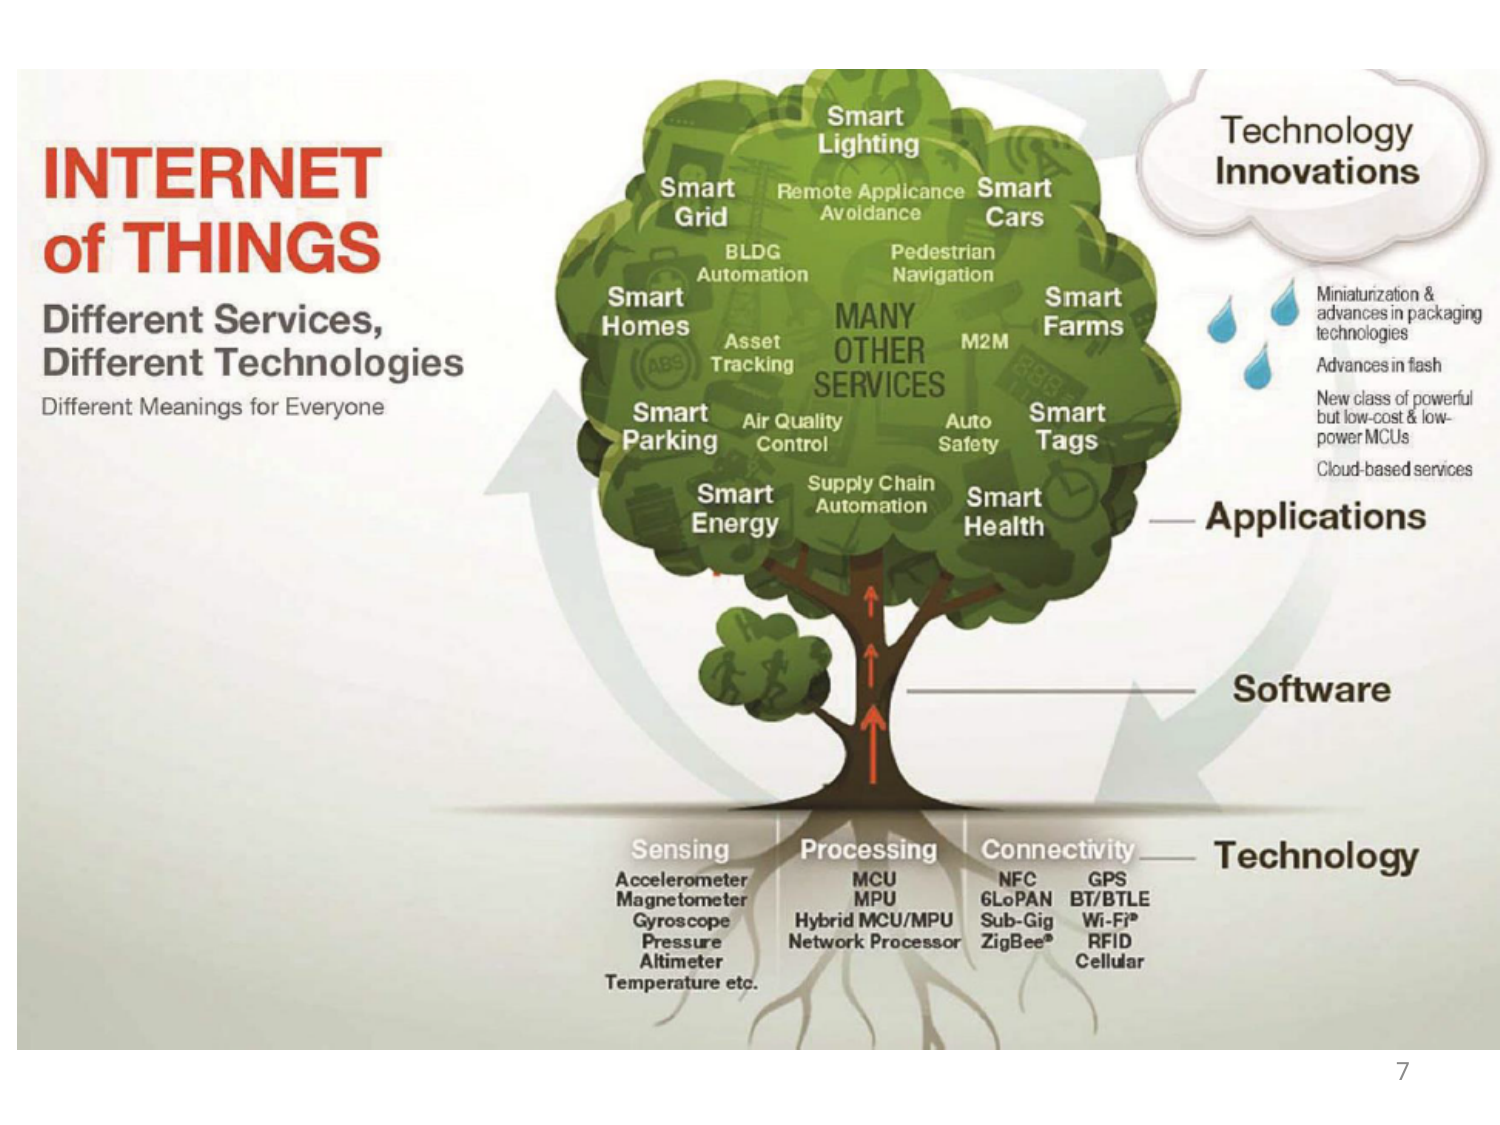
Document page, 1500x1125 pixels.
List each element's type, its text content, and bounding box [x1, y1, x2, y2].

slide_number 7 [1074, 1056, 1425, 1103]
picture [17, 69, 1500, 1050]
